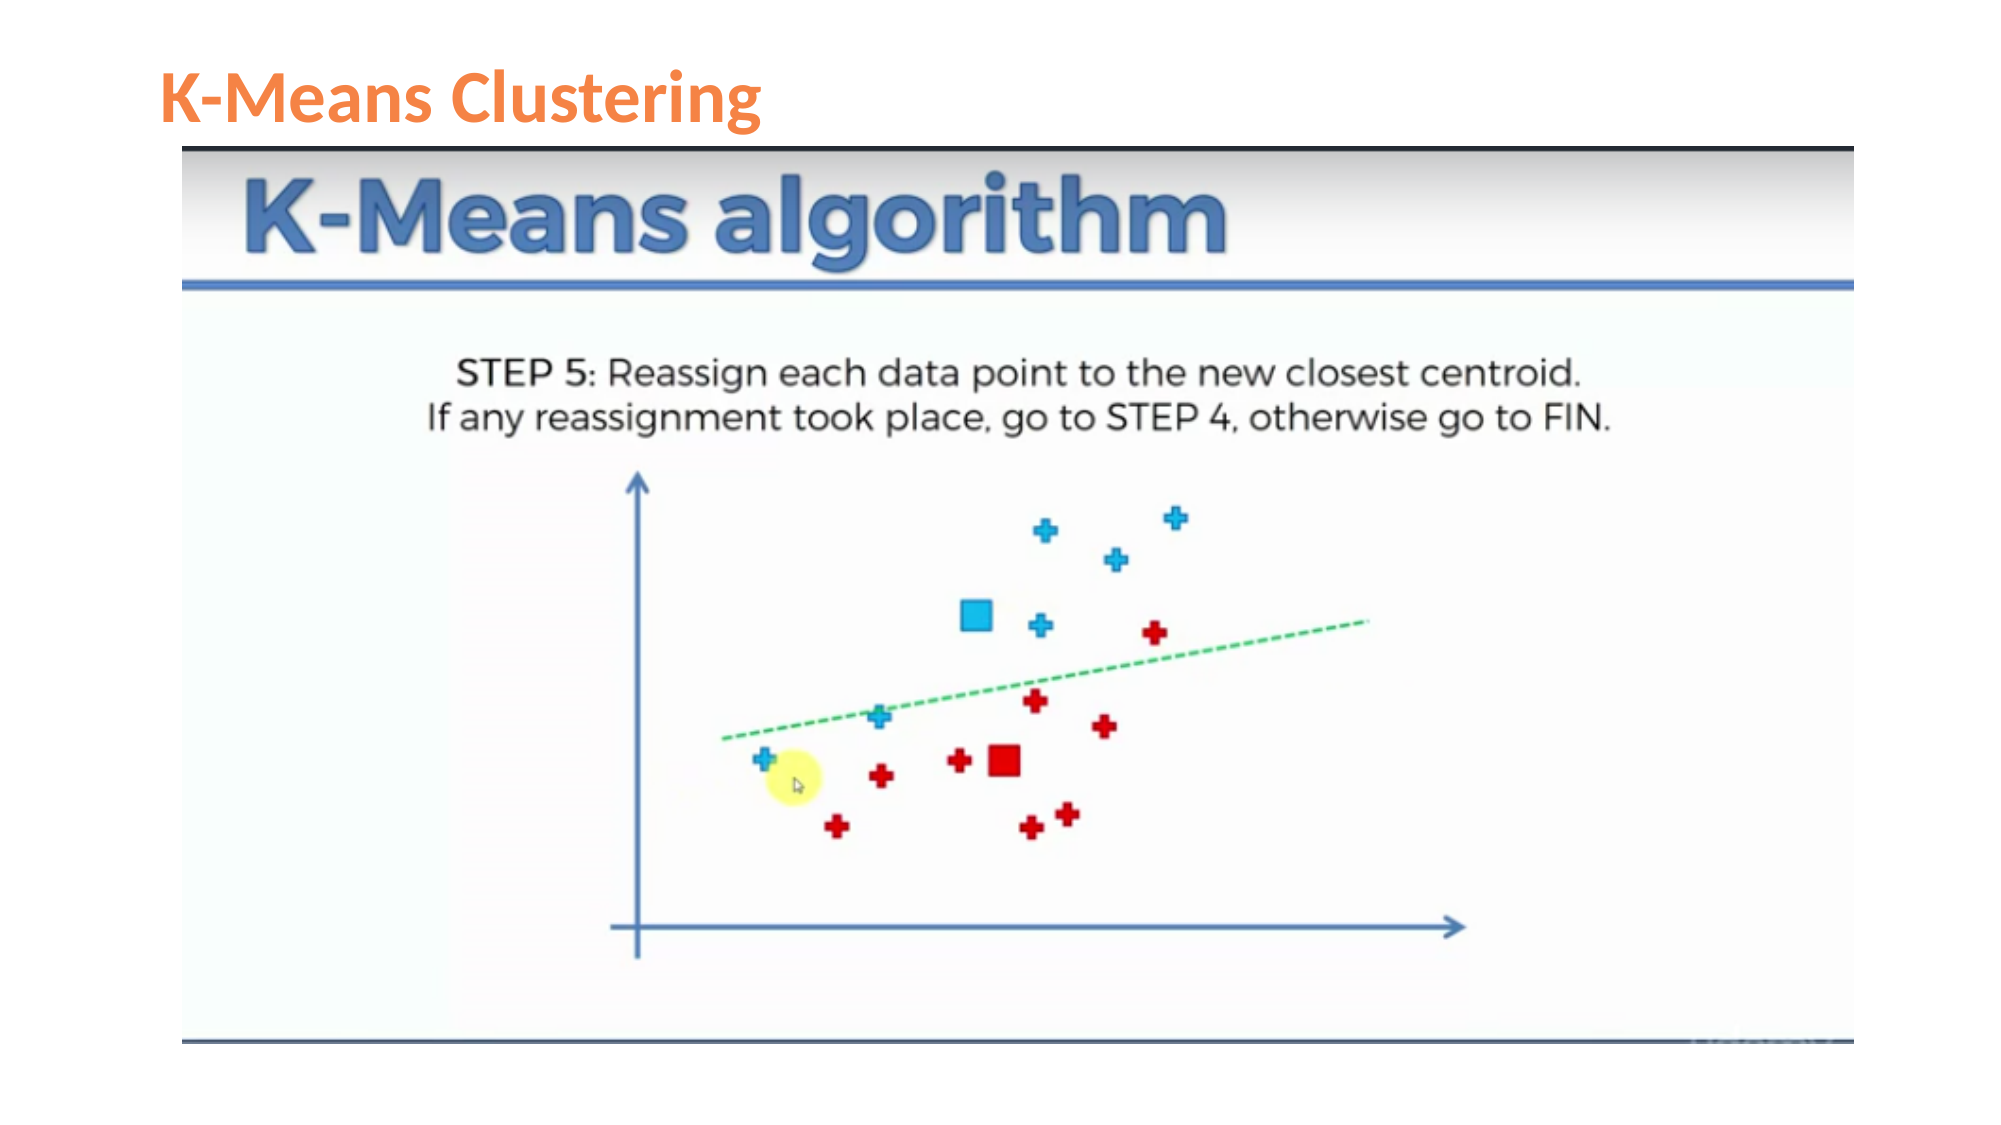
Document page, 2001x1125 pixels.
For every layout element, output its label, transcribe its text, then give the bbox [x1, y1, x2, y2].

text_box K-Means Clustering [146, 40, 1520, 146]
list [182, 146, 1854, 1044]
